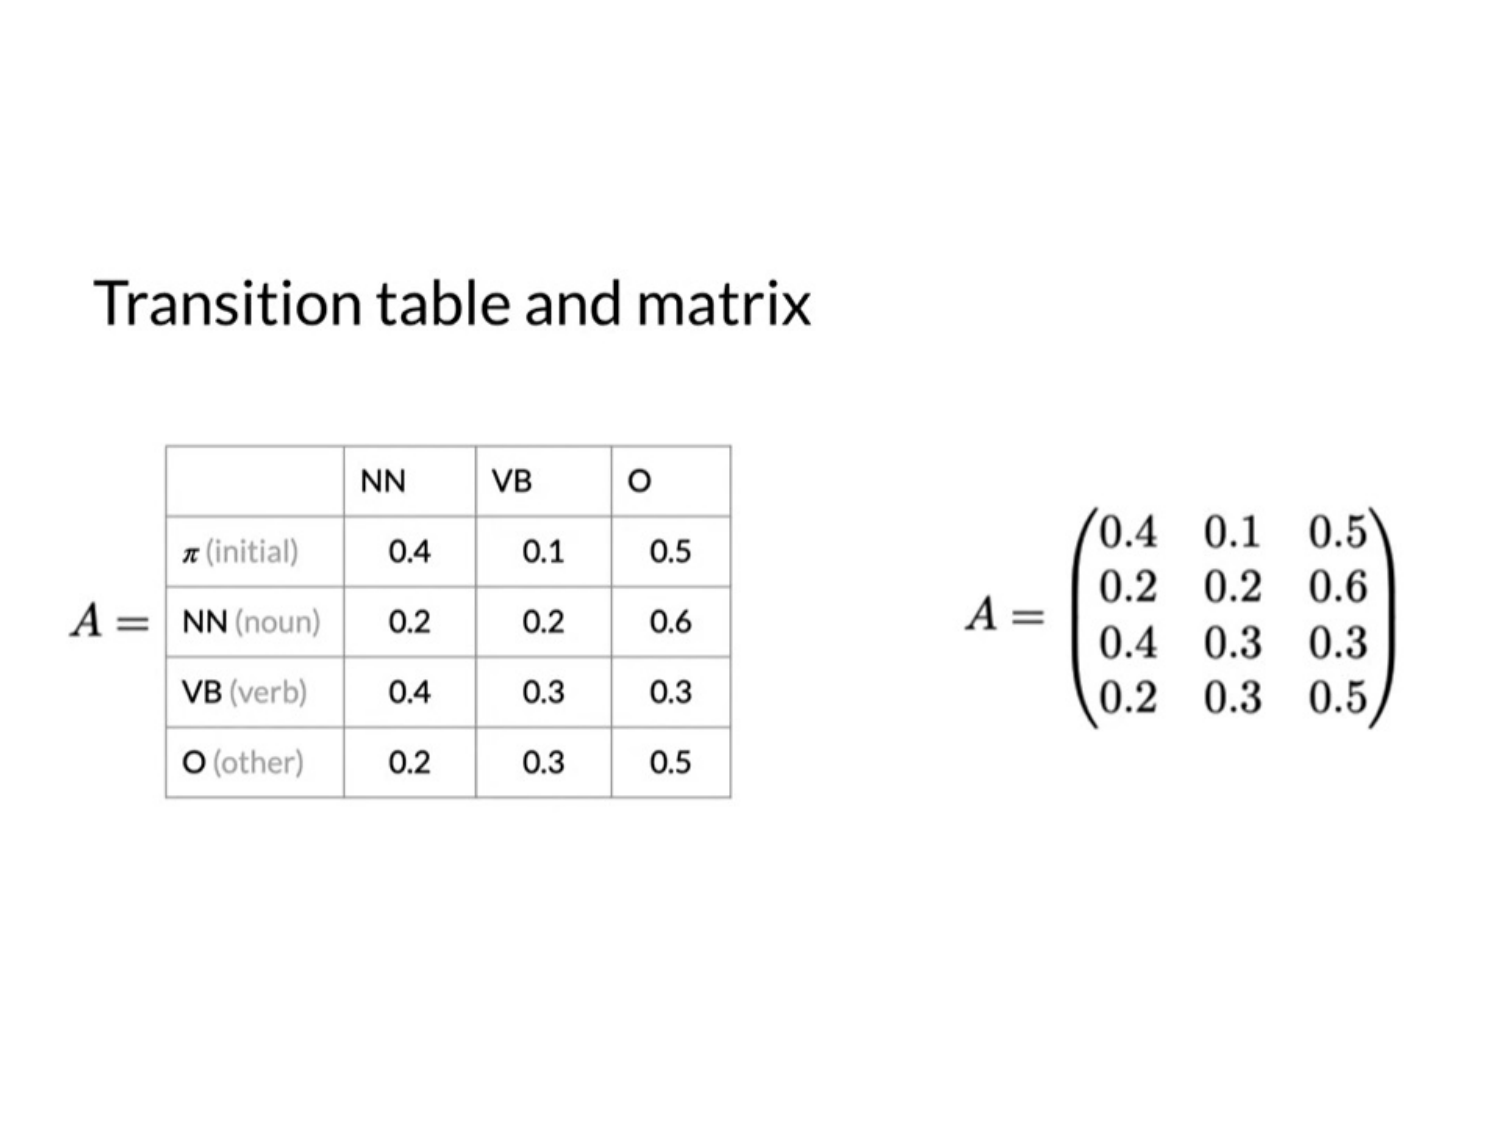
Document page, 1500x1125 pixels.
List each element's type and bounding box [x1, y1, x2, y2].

picture [63, 262, 1437, 816]
